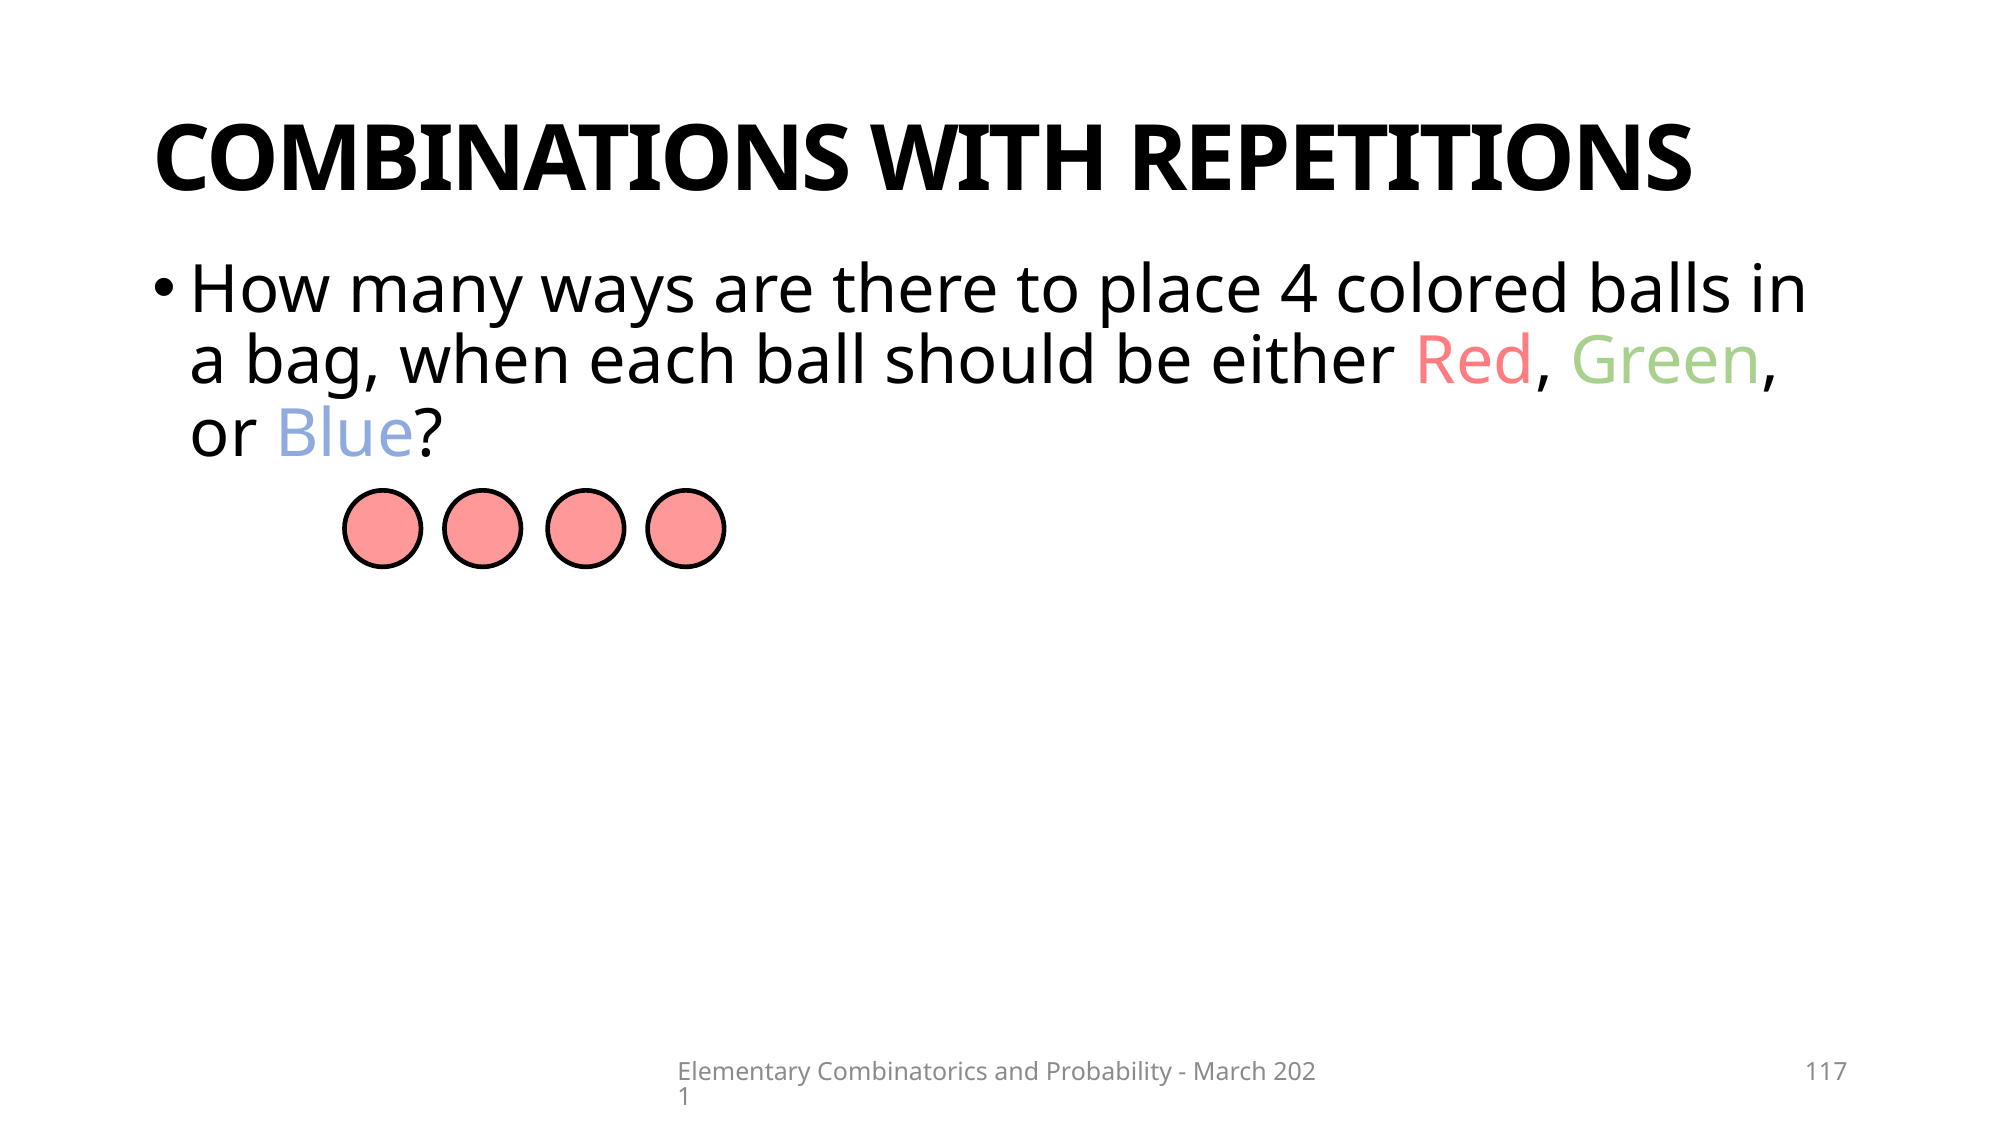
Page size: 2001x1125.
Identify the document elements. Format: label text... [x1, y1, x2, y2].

title Combinations with repetitions [137, 52, 1863, 246]
footer Elementary Combinatorics and Probability - March 2021 [662, 1042, 1338, 1103]
slide_number 117 [1412, 1042, 1863, 1103]
text_box [646, 489, 726, 568]
text_box [343, 489, 423, 568]
text_box [546, 489, 626, 568]
list How many ways are there to place 4 colored balls in a bag, when each ball should be either Red, Green, or Blue? [137, 246, 1863, 1014]
text_box [443, 489, 523, 568]
